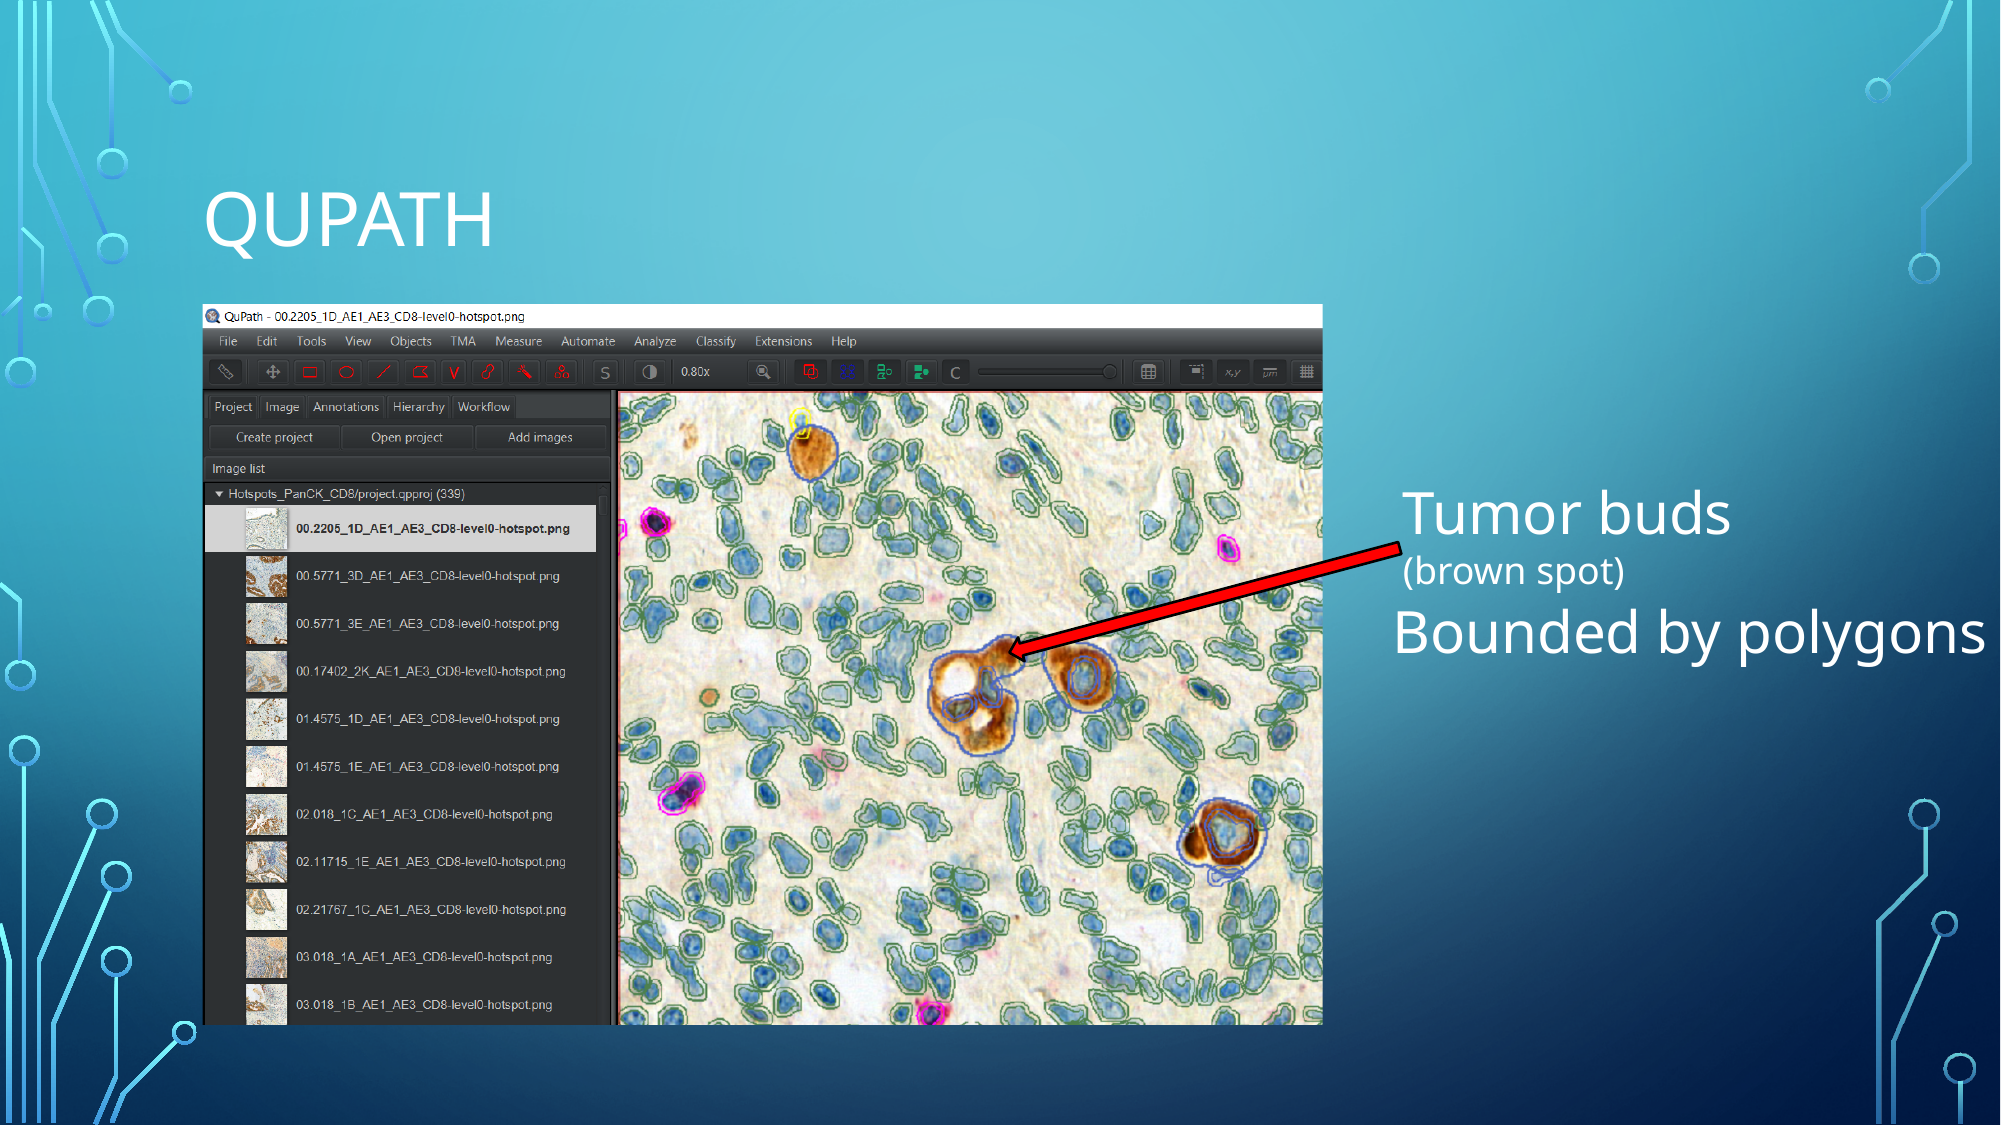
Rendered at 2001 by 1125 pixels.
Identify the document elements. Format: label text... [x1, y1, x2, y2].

text_box Bounded by polygons [1377, 587, 2000, 673]
title qupath [187, 101, 613, 344]
text_box Tumor buds (brown spot) [1388, 469, 1748, 587]
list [202, 304, 1323, 1026]
text_box [1323, 540, 1403, 577]
